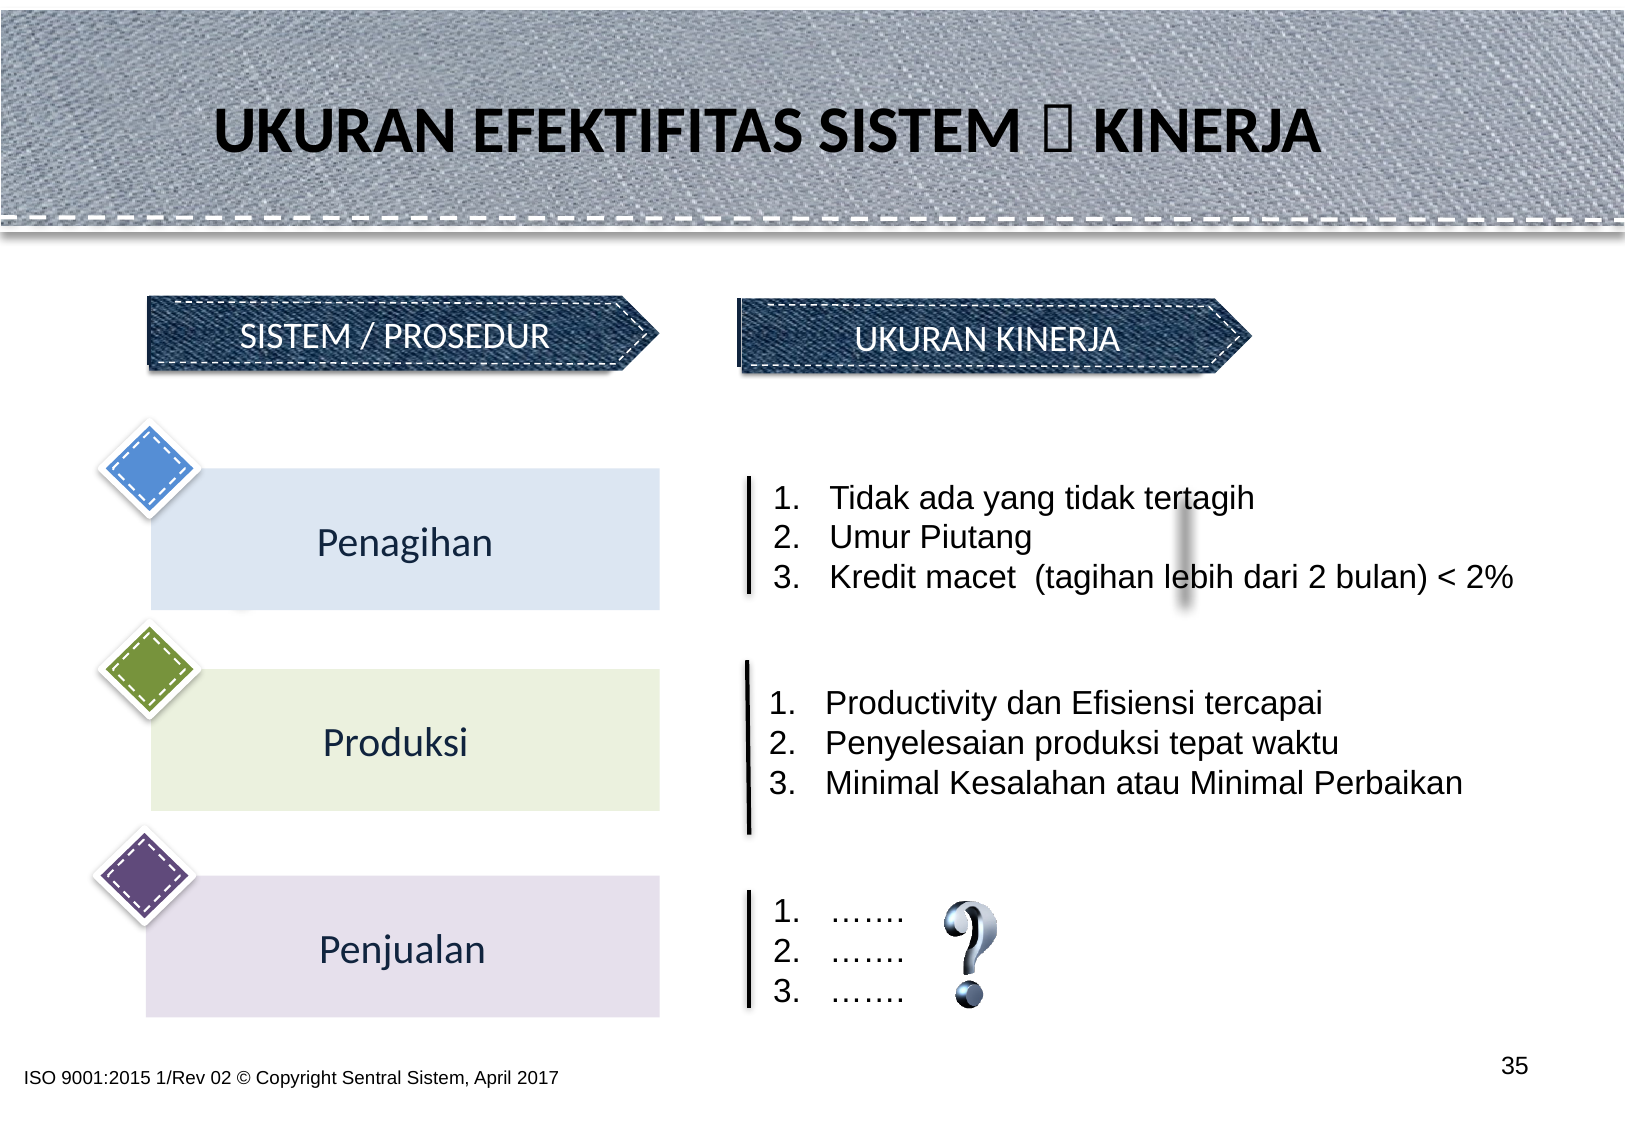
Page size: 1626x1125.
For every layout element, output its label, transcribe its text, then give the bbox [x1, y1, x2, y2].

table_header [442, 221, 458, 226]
text_box [1291, 217, 1309, 222]
text_box [1350, 217, 1367, 222]
text_box [557, 216, 575, 221]
slide_number 35 [1164, 1042, 1544, 1103]
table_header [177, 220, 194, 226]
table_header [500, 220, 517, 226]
text_box [763, 216, 780, 221]
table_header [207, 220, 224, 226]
text_box [909, 216, 927, 221]
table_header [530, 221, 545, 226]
text_box [234, 215, 252, 220]
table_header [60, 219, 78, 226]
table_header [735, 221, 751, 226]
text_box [100, 420, 660, 611]
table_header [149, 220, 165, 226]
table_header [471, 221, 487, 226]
text_box [146, 215, 164, 220]
text_box [1379, 217, 1397, 222]
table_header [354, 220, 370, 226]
text_box [851, 216, 868, 221]
text_box [205, 215, 223, 220]
text_box [58, 215, 76, 220]
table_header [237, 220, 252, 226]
text_box [410, 215, 428, 221]
text_box [586, 216, 604, 221]
text_box [1056, 216, 1074, 222]
text_box [176, 215, 193, 220]
text_box [1027, 216, 1045, 222]
table_header [1, 10, 1624, 226]
text_box [704, 216, 722, 221]
text_box [1584, 217, 1602, 222]
text_box [675, 216, 692, 221]
text_box Productivity dan Efisiensi tercapai Penyelesaian produksi tepat waktu Minimal Kesalahan atau Minimal Perbaikan [754, 674, 1567, 809]
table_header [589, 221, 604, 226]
text_box [939, 216, 956, 221]
text_box [1408, 217, 1426, 222]
text_box Tidak ada yang tidak tertagih Umur Piutang Kredit macet (tagihan lebih dari 2 bulan) < 2% [758, 468, 1571, 603]
text_box [1467, 217, 1485, 222]
text_box [117, 215, 135, 220]
text_box [1555, 217, 1573, 222]
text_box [148, 295, 660, 371]
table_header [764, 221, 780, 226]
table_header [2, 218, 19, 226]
text_box [0, 215, 17, 220]
text_box [29, 215, 47, 220]
picture [906, 893, 1033, 1020]
text_box [821, 216, 839, 221]
text_box ……. ……. ……. [758, 881, 1571, 1057]
text_box [322, 215, 340, 220]
text_box [1173, 217, 1191, 222]
text_box [1614, 217, 1625, 223]
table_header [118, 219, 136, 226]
text_box [733, 216, 751, 221]
text_box [1232, 217, 1250, 222]
text_box [1144, 217, 1162, 222]
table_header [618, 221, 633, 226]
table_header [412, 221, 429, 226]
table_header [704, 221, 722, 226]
text_box [1262, 217, 1279, 222]
text_box [88, 215, 105, 220]
text_box [381, 215, 399, 221]
list UKURAN EFEKTIFITAS SISTEM  KINERJA [197, 77, 1404, 162]
text_box [293, 215, 311, 220]
text_box [1320, 217, 1338, 222]
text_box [100, 621, 660, 812]
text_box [746, 659, 750, 835]
text_box [1496, 217, 1514, 222]
text_box [997, 216, 1015, 222]
text_box [880, 216, 898, 221]
text_box [1115, 217, 1133, 222]
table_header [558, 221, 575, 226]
text_box [1438, 217, 1455, 222]
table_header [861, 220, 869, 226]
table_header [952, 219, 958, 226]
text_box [738, 298, 1253, 374]
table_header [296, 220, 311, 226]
text_box [498, 216, 516, 221]
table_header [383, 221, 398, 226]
text_box [1085, 216, 1103, 222]
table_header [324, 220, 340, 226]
text_box [528, 216, 546, 221]
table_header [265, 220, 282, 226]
text_box [1526, 217, 1543, 222]
text_box [264, 215, 281, 220]
text_box [792, 216, 810, 221]
text_box [440, 215, 458, 221]
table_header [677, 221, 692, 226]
text_box [645, 216, 663, 221]
text_box [968, 216, 986, 221]
text_box [616, 216, 634, 221]
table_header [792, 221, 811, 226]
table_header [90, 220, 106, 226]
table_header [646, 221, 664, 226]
text_box [469, 215, 487, 221]
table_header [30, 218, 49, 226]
text_box [1203, 217, 1221, 222]
text_box [352, 215, 369, 221]
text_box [95, 828, 660, 1018]
